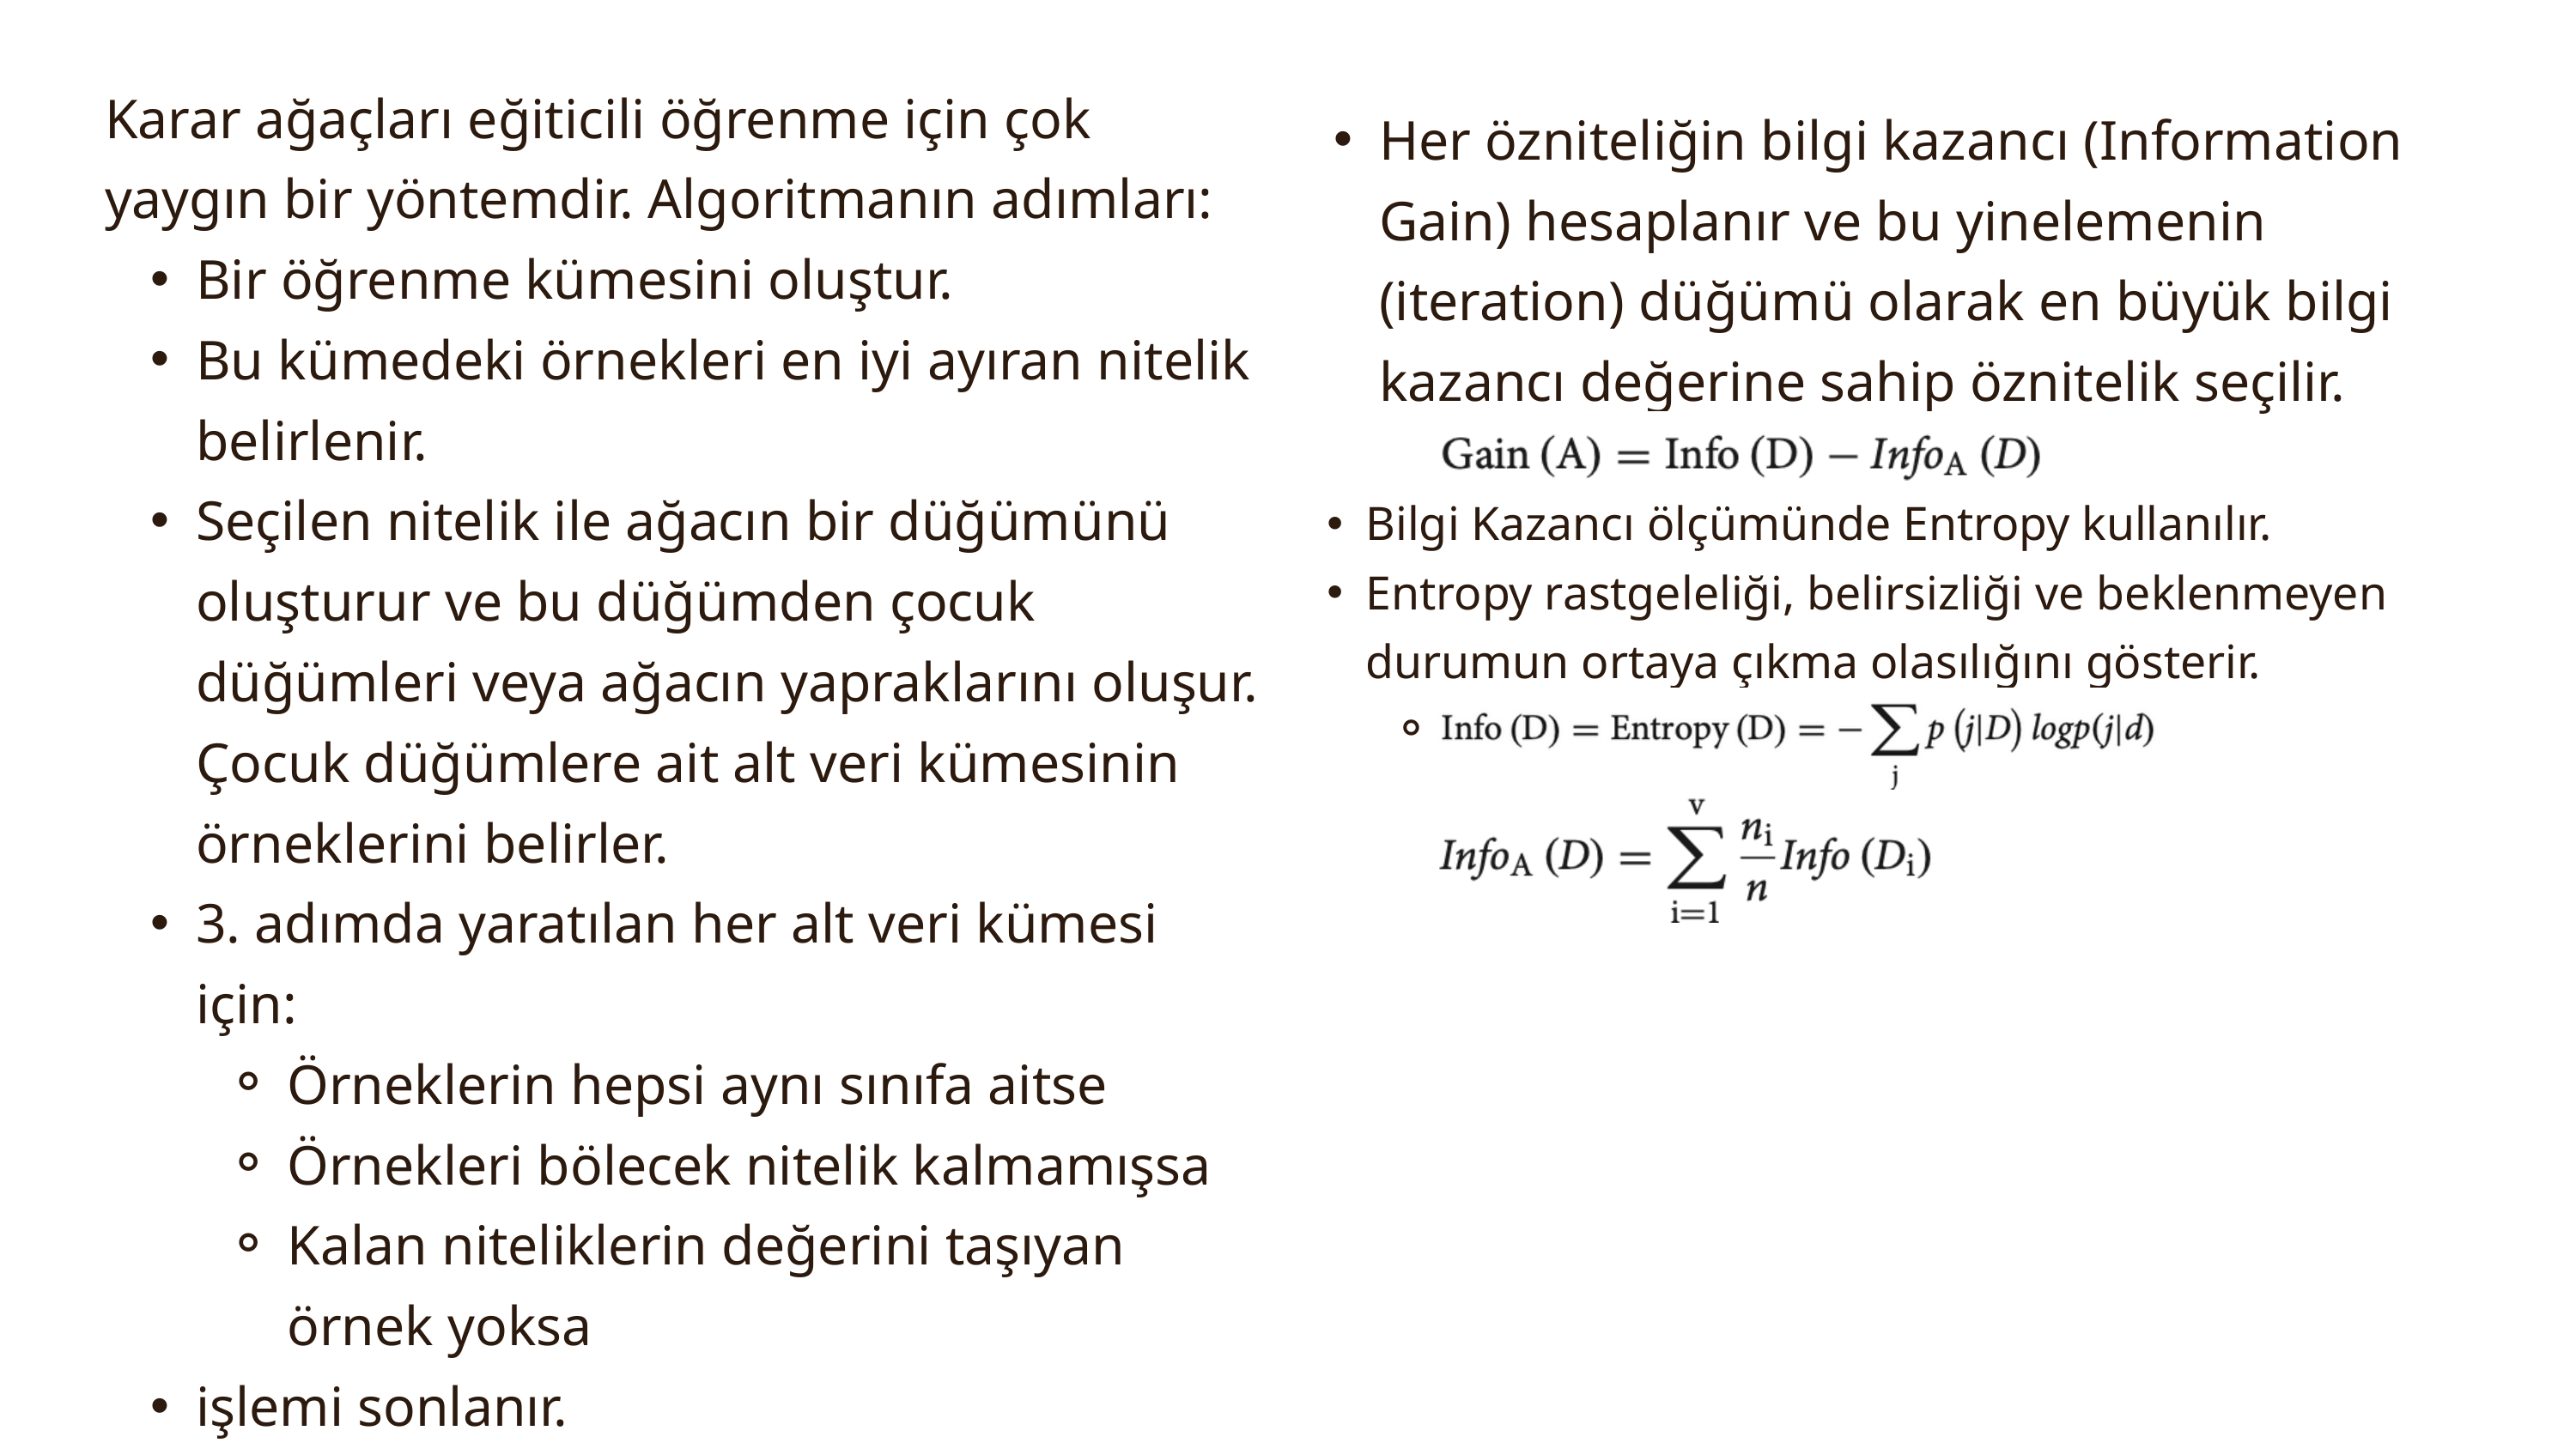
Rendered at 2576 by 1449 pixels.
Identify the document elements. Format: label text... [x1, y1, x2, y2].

text_box Her özniteliğin bilgi kazancı (Information Gain) hesaplanır ve bu yinelemenin (iteration) düğümü olarak en büyük bilgi kazancı değerine sahip öznitelik seçilir. Bilgi Kazancı ölçümünde Entropy kullanılır. Entropy rastgeleliği, belirsizliği ve beklenmeyen durumun ortaya çıkma olasılığını gösterir. / [1288, 21, 2450, 1170]
text_box Karar ağaçları eğiticili öğrenme için çok yaygın bir yöntemdir. Algoritmanın adımları: Bir öğrenme kümesini oluştur. Bu kümedeki örnekleri en iyi ayıran nitelik belirlenir. Seçilen nitelik ile ağacın bir düğümünü oluşturur ve bu düğümden çocuk düğümleri veya ağacın yapraklarını oluşur. Çocuk düğümlere ait alt veri kümesinin örneklerini belirler. 3. adımda yaratılan her alt veri kümesi için: Örneklerin hepsi aynı sınıfa aitse Örnekleri bölecek nitelik kalmamışsa Kalan niteliklerin değerini taşıyan örnek yoksa işlemi sonlanır. Diğer durumda alt veri kümesini ayırmak için 2. adımdan devam edilir. [105, 68, 1267, 1449]
picture [1431, 411, 2057, 497]
picture [1431, 688, 2167, 924]
